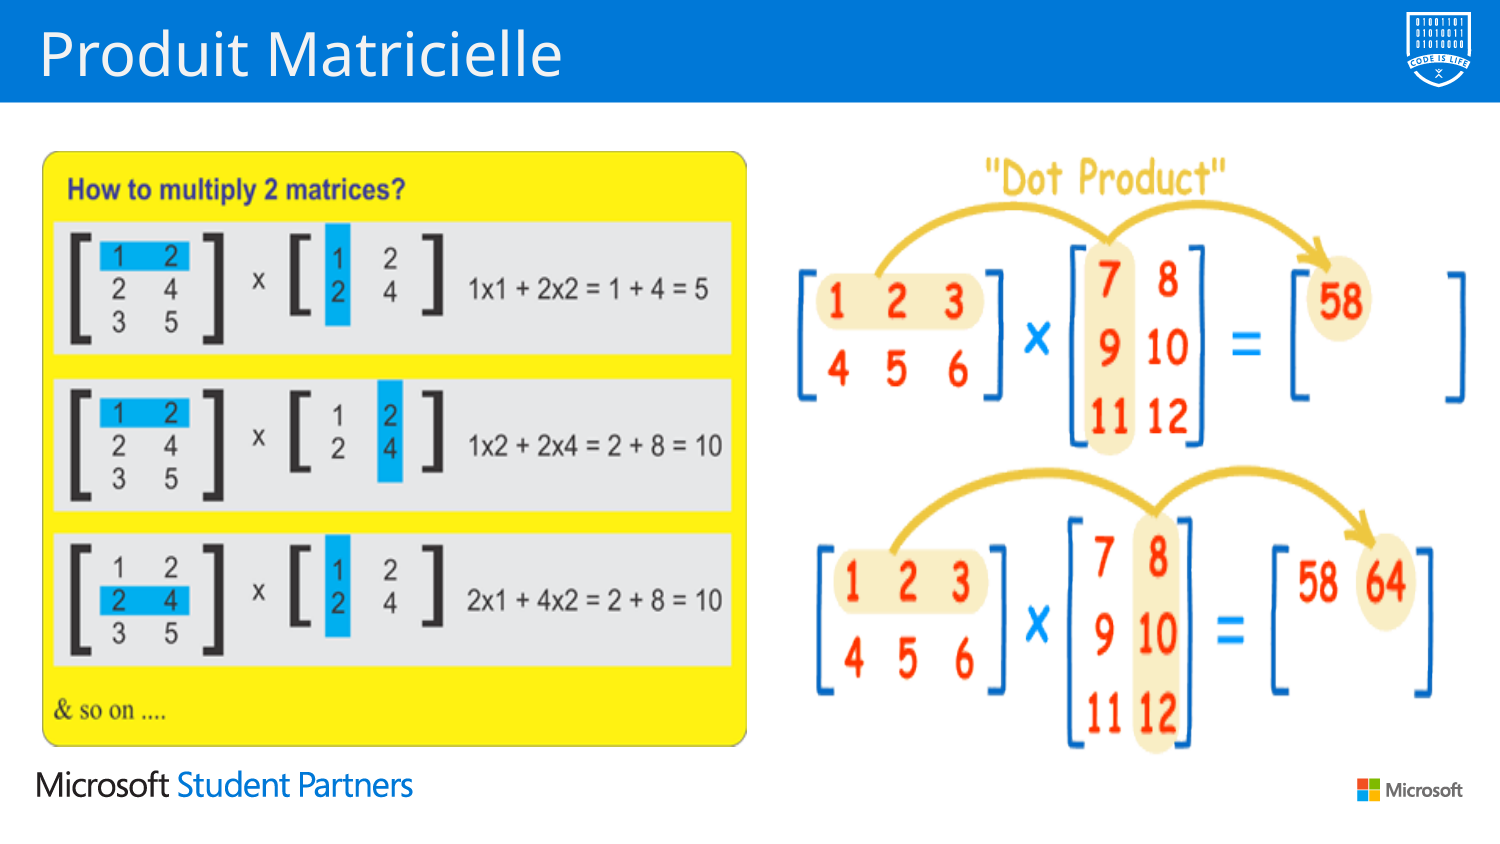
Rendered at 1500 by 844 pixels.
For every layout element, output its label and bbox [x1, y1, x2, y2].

list [792, 151, 1475, 461]
picture [0, 0, 1500, 844]
list [42, 151, 747, 747]
